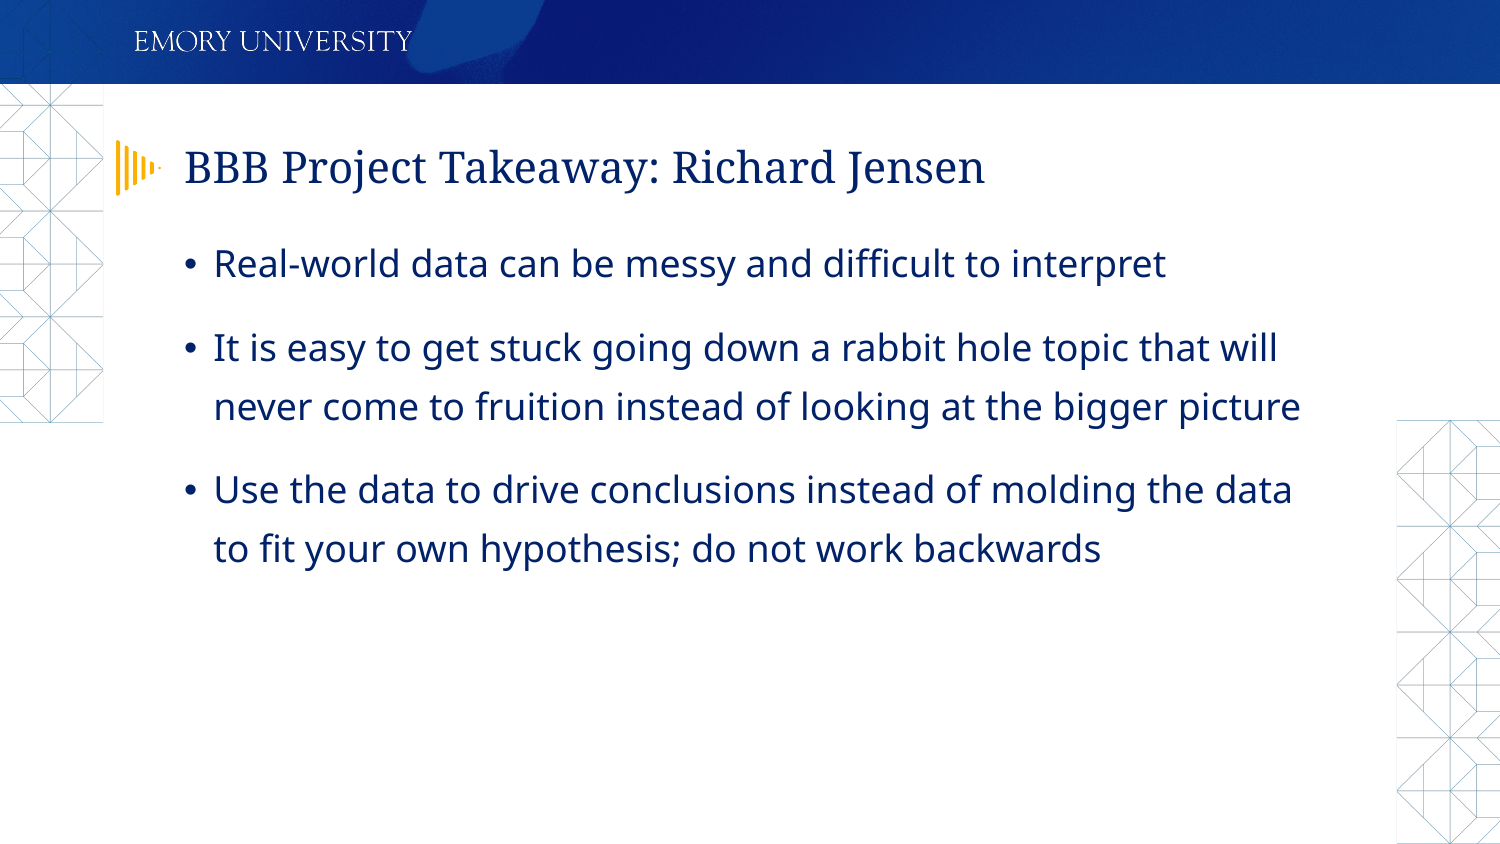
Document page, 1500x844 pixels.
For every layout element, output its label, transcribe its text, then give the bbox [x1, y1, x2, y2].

picture [0, 0, 1500, 423]
title BBB Project Takeaway: Richard Jensen [172, 128, 1332, 208]
list Real-world data can be messy and difficult to interpret It is easy to get stuck going down a rabbit hole topic that will never come to fruition instead of looking at the bigger picture Use the data to drive conclusions instead of molding the data to fit your own hypothesis; do not work backwards [172, 224, 1332, 760]
picture [1396, 420, 1500, 844]
picture [116, 140, 161, 196]
